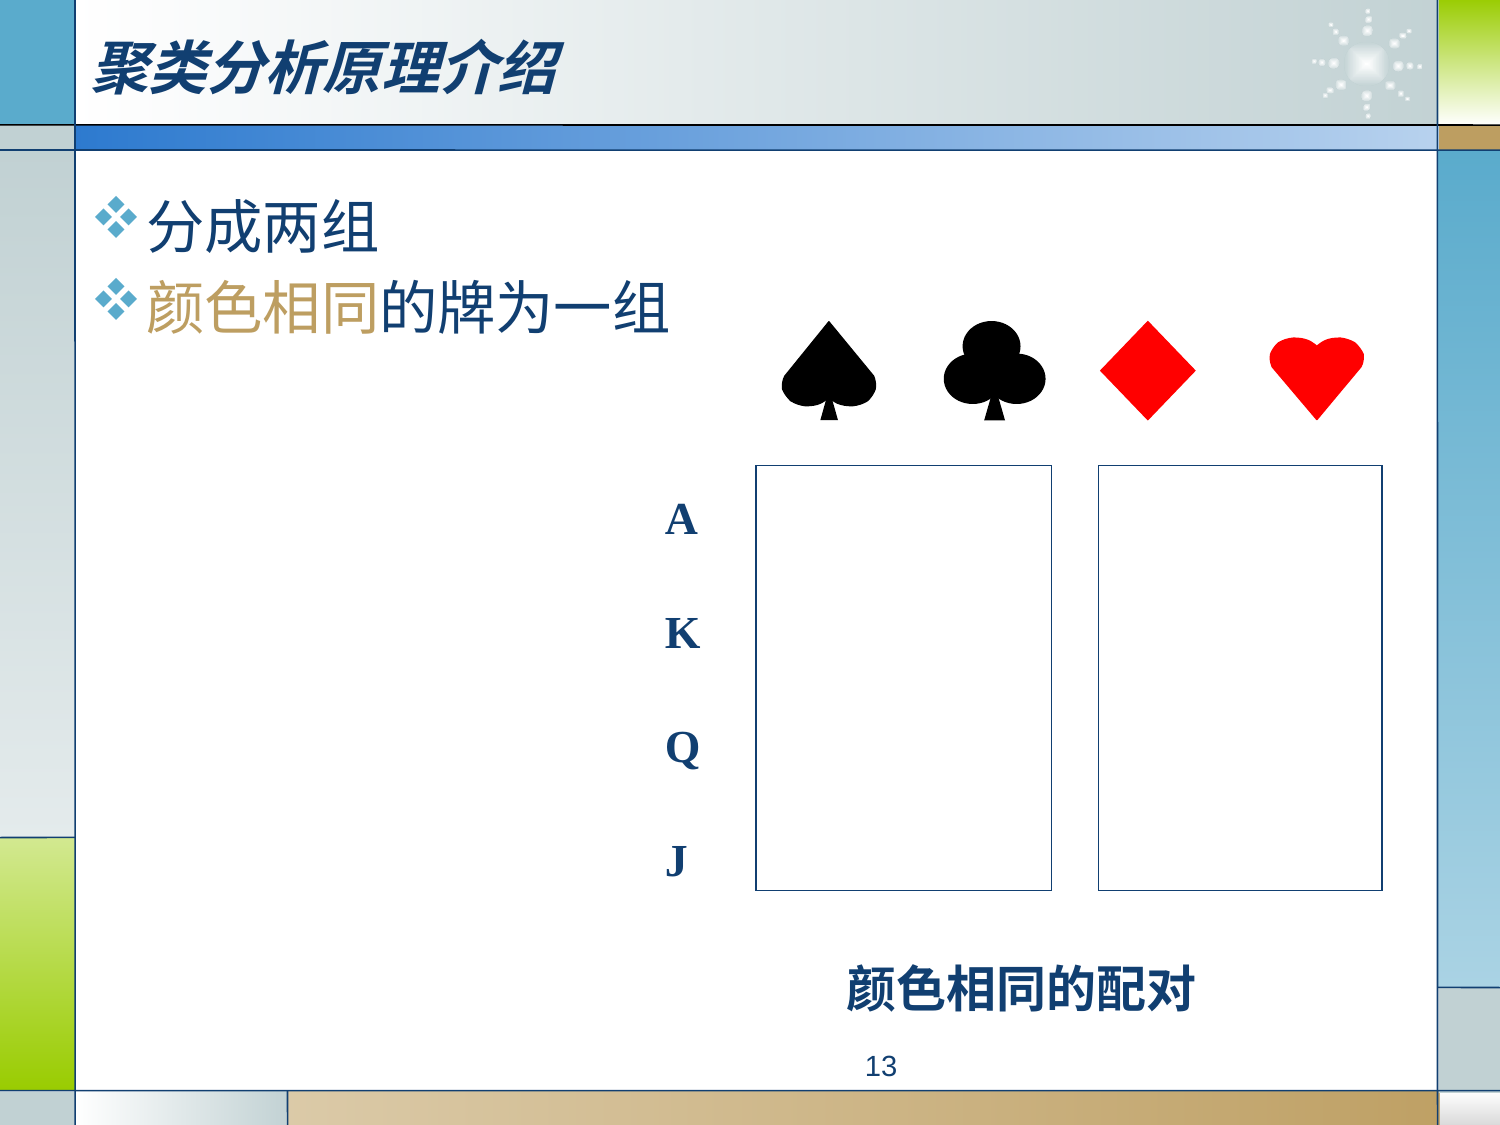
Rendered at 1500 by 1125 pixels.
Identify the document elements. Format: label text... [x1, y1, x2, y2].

text_box 颜色相同的配对 [587, 949, 1456, 1025]
slide_number 13 [562, 1039, 913, 1081]
list 分成两组 颜色相同的牌为一组 [74, 182, 738, 926]
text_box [1368, 467, 1383, 891]
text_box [649, 321, 1364, 891]
title 聚类分析原理介绍 [74, 12, 1426, 121]
